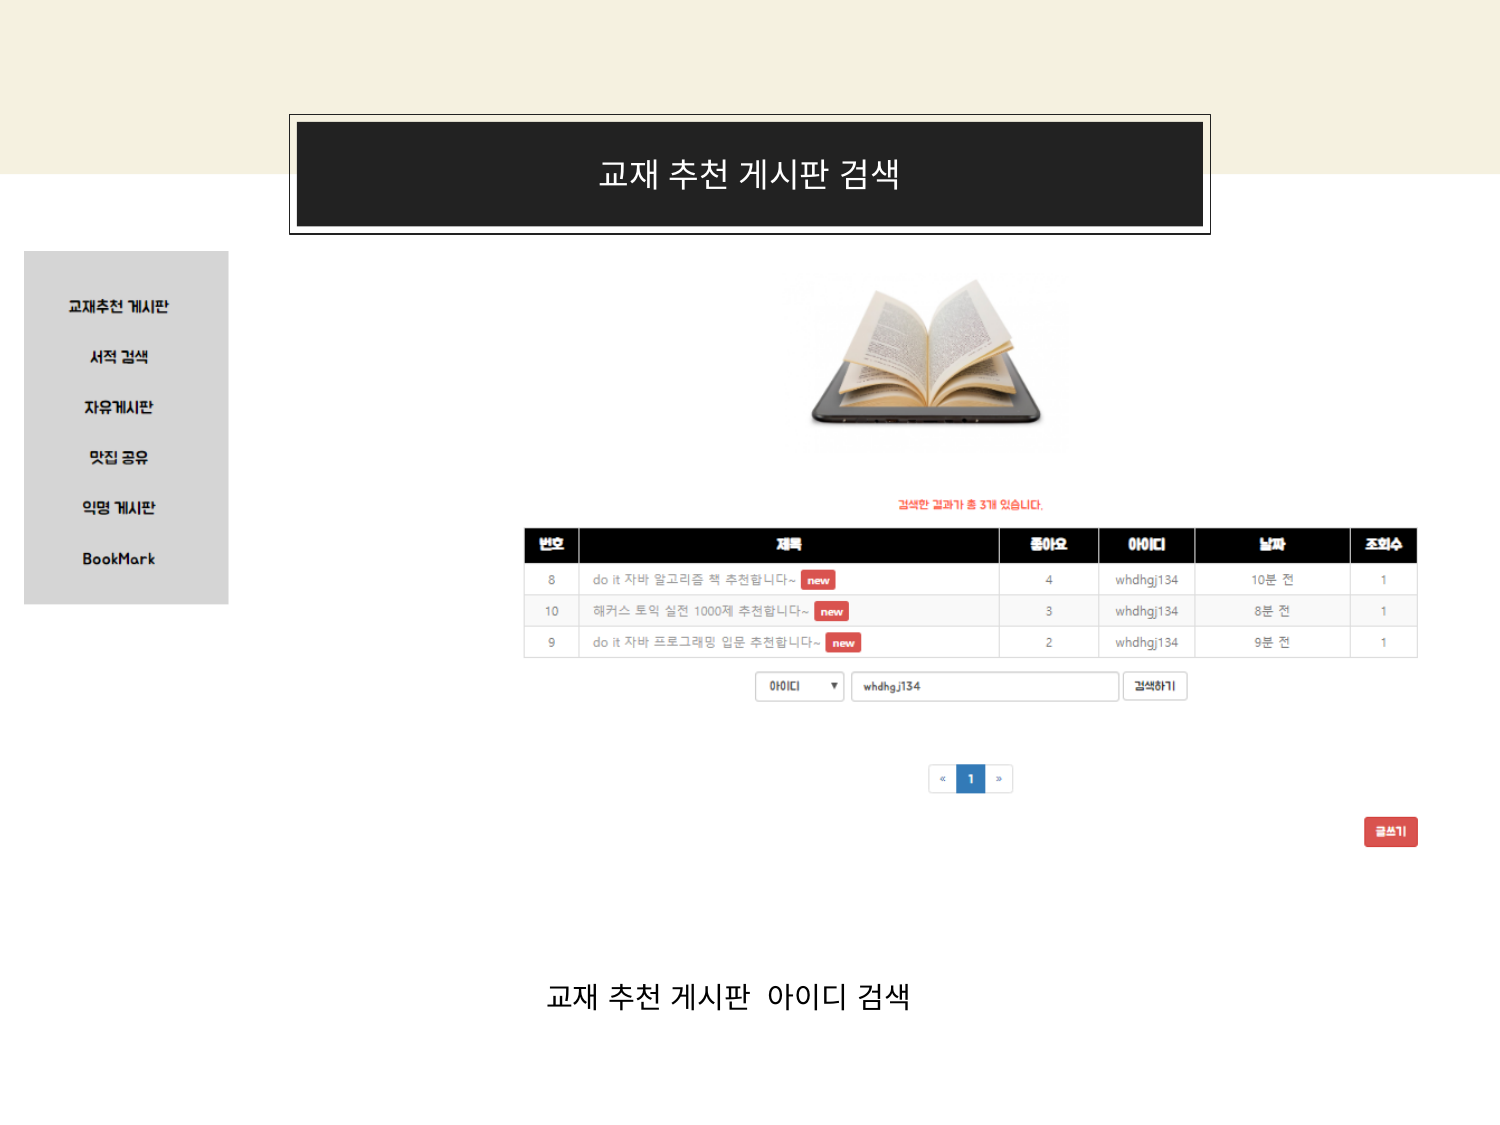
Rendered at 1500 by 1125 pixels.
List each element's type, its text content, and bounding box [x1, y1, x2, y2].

text_box 교재 추천 게시판 아이디 검색 [164, 971, 1293, 1125]
title 교재 추천 게시판 검색 [296, 121, 1203, 227]
picture [24, 251, 1476, 865]
